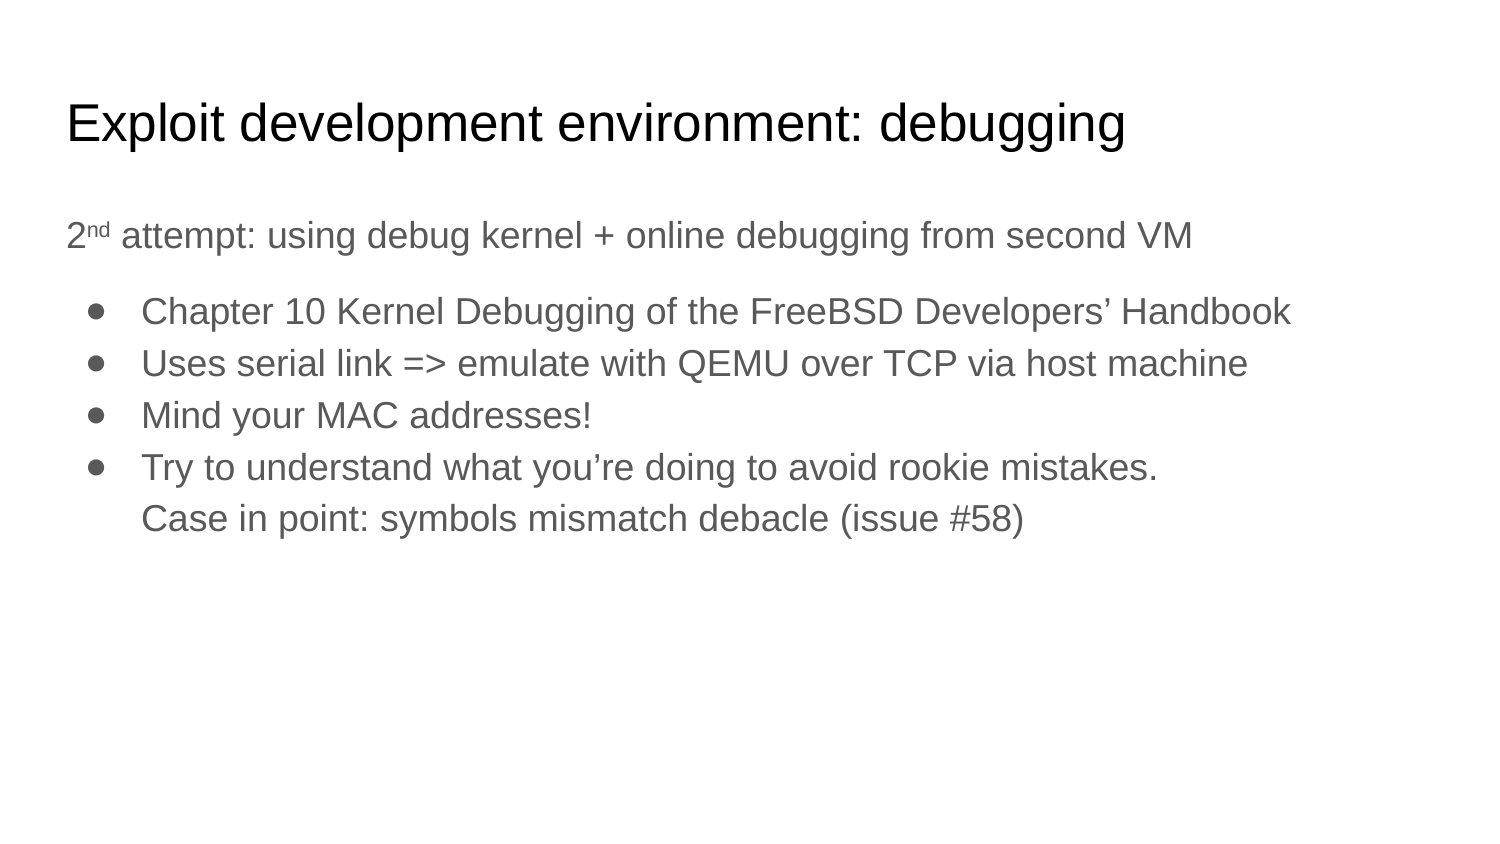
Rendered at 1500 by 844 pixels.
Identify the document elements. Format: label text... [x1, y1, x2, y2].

title Exploit development environment: debugging [51, 72, 1449, 167]
list 2nd attempt: using debug kernel + online debugging from second VM Chapter 10 Kernel Debugging of the FreeBSD Developers’ Handbook Uses serial link => emulate with QEMU over TCP via host machine Mind your MAC addresses! Try to understand what you’re doing to avoid rookie mistakes. Case in point: symbols mismatch debacle (issue #58) [51, 189, 1449, 750]
